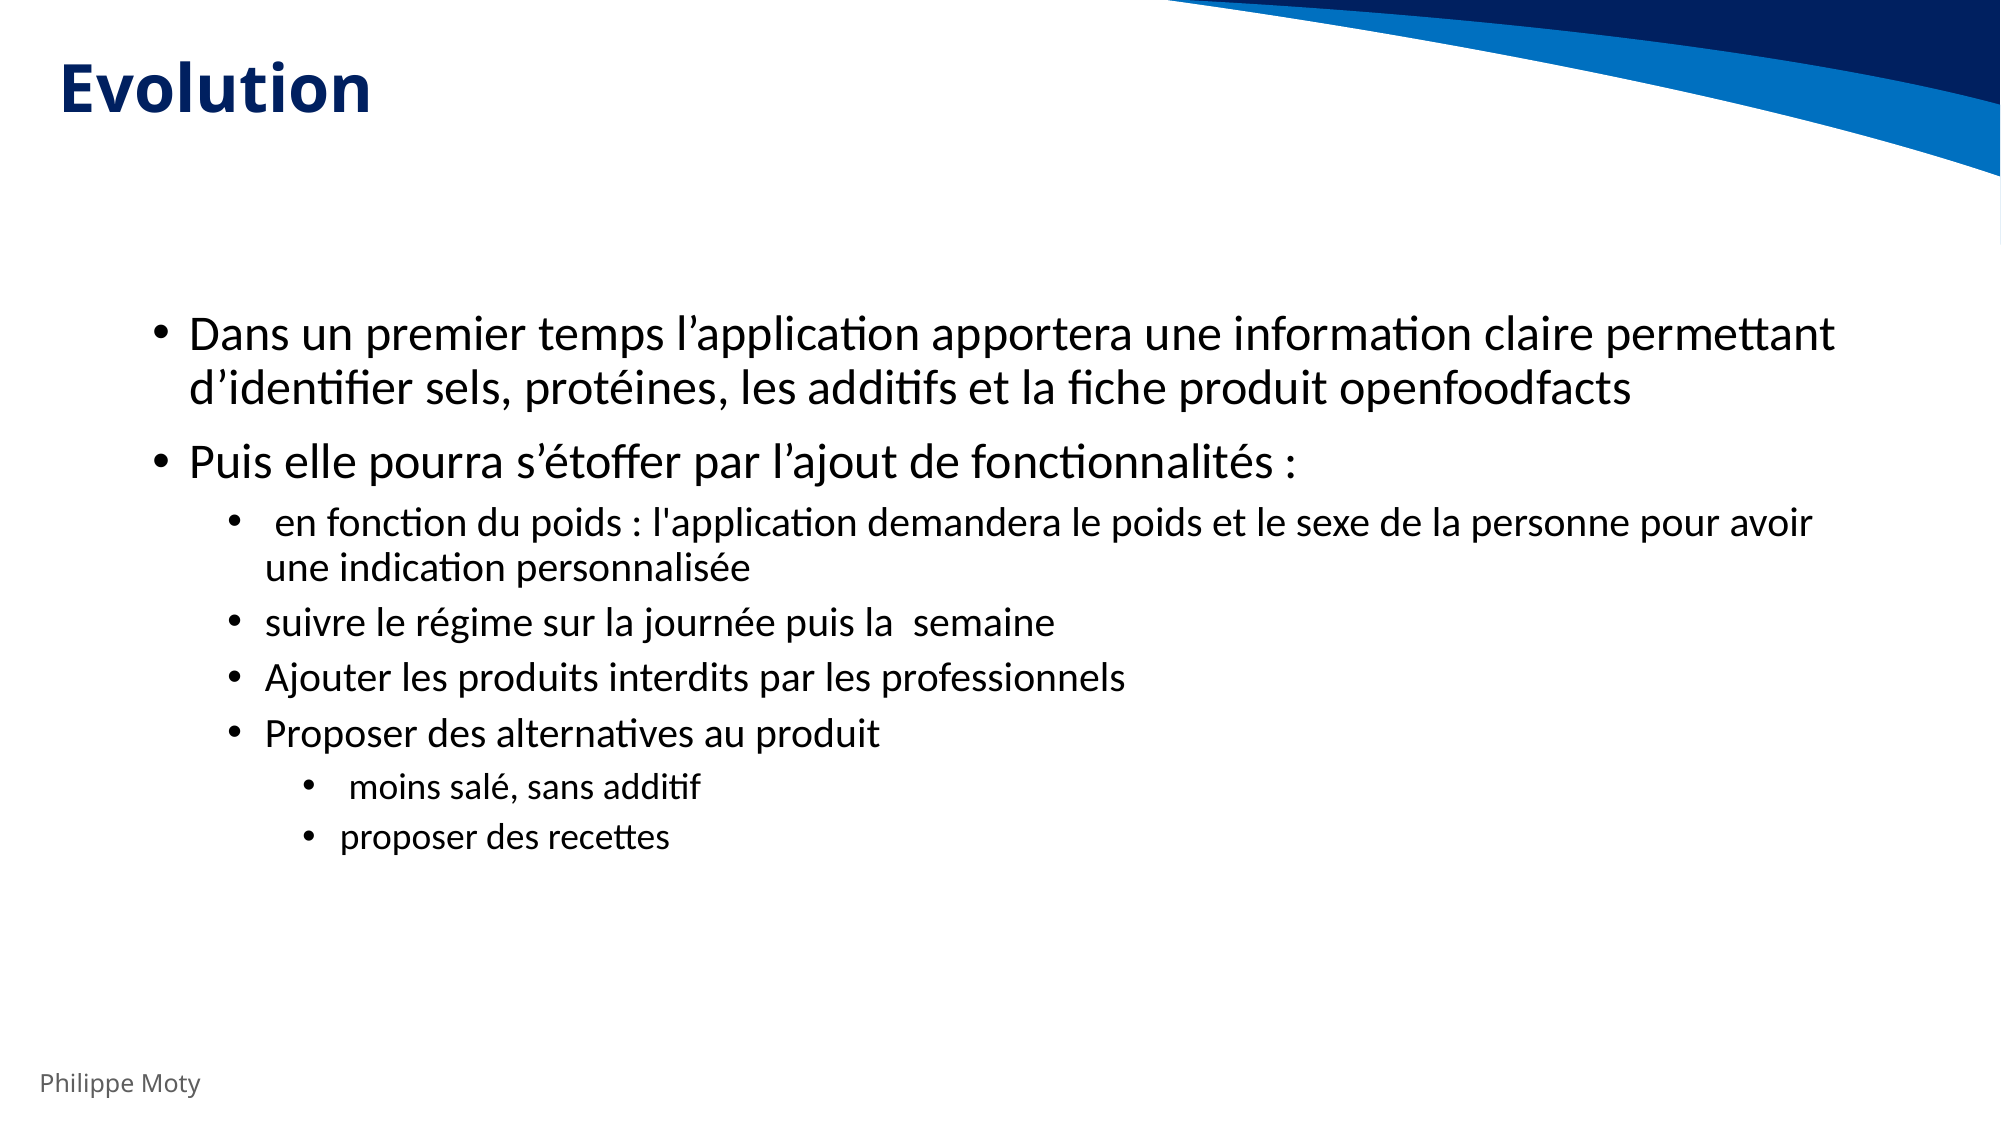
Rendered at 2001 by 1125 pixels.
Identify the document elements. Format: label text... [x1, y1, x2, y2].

title Evolution [43, 47, 1863, 265]
list Dans un premier temps l’application apportera une information claire permettant d’identifier sels, protéines, les additifs et la fiche produit openfoodfacts Puis elle pourra s’étoffer par l’ajout de fonctionnalités : en fonction du poids : l'application demandera le poids et le sexe de la personne pour avoir une indication personnalisée suivre le régime sur la journée puis la semaine Ajouter les produits interdits par les professionnels Proposer des alternatives au produit moins salé, sans additif proposer des recettes [137, 299, 1863, 1014]
